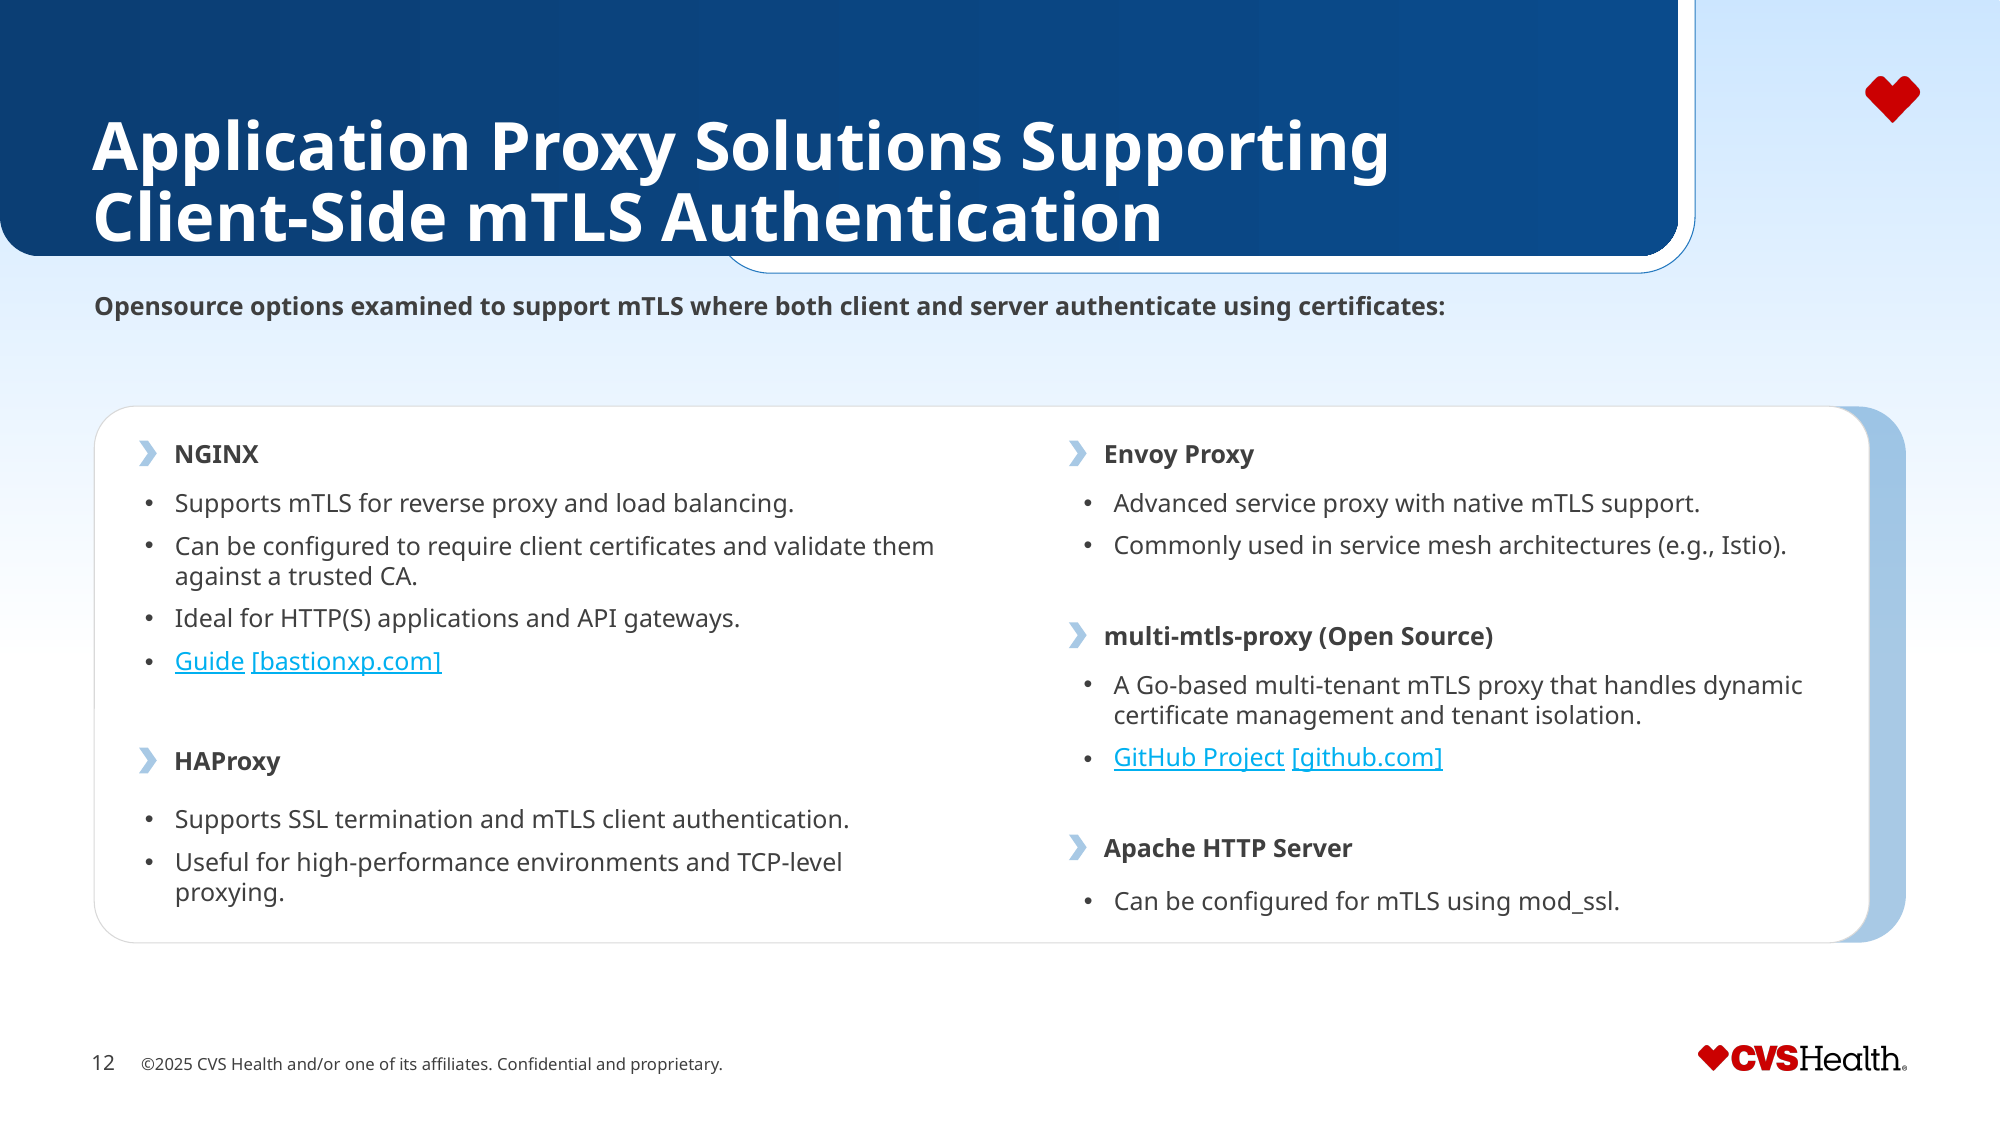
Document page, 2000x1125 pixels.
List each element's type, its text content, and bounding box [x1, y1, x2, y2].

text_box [1068, 612, 1841, 781]
text_box [0, 0, 1679, 257]
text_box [130, 737, 971, 886]
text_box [1068, 430, 1817, 569]
text_box Opensource options examined to support mTLS where both client and server authenticate using certificates: [94, 290, 1570, 321]
text_box [730, 0, 1696, 274]
text_box [1838, 406, 1907, 943]
picture [1698, 1045, 1907, 1071]
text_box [1068, 824, 1662, 924]
text_box [93, 405, 1870, 944]
picture [1865, 76, 1923, 123]
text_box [130, 430, 971, 686]
title Application Proxy Solutions Supporting Client-Side mTLS Authentication [93, 112, 1679, 230]
